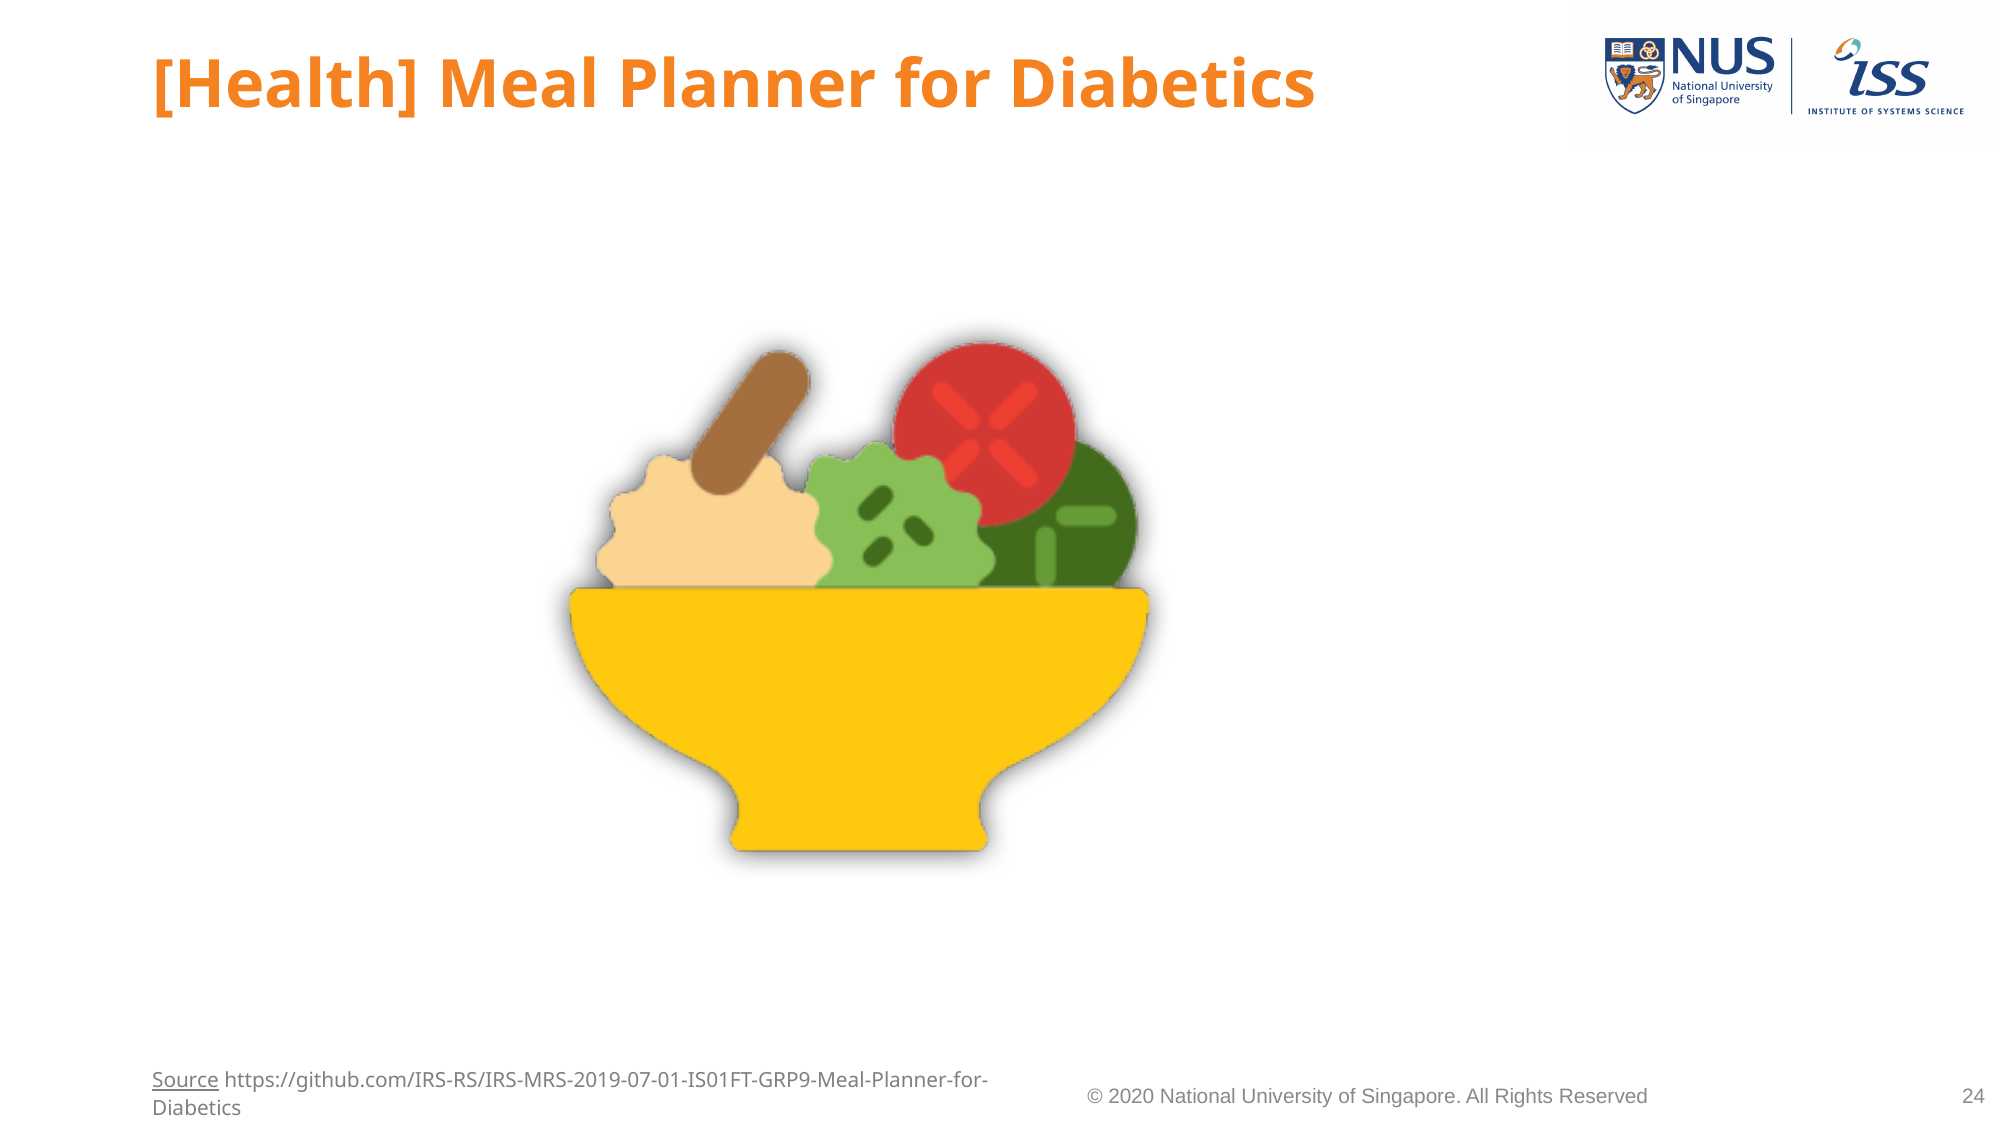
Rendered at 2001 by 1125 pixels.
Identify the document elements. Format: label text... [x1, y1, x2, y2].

title [Health] Meal Planner for Diabetics [137, 41, 1582, 131]
footer © 2020 National University of Singapore. All Rights Reserved [1073, 1065, 1863, 1125]
picture [1570, 4, 1996, 148]
slide_number 24 [1876, 1065, 2000, 1125]
picture [569, 307, 1150, 889]
text_box Source https://github.com/IRS-RS/IRS-MRS-2019-07-01-IS01FT-GRP9-Meal-Planner-for-Diabetics [137, 1059, 1073, 1125]
